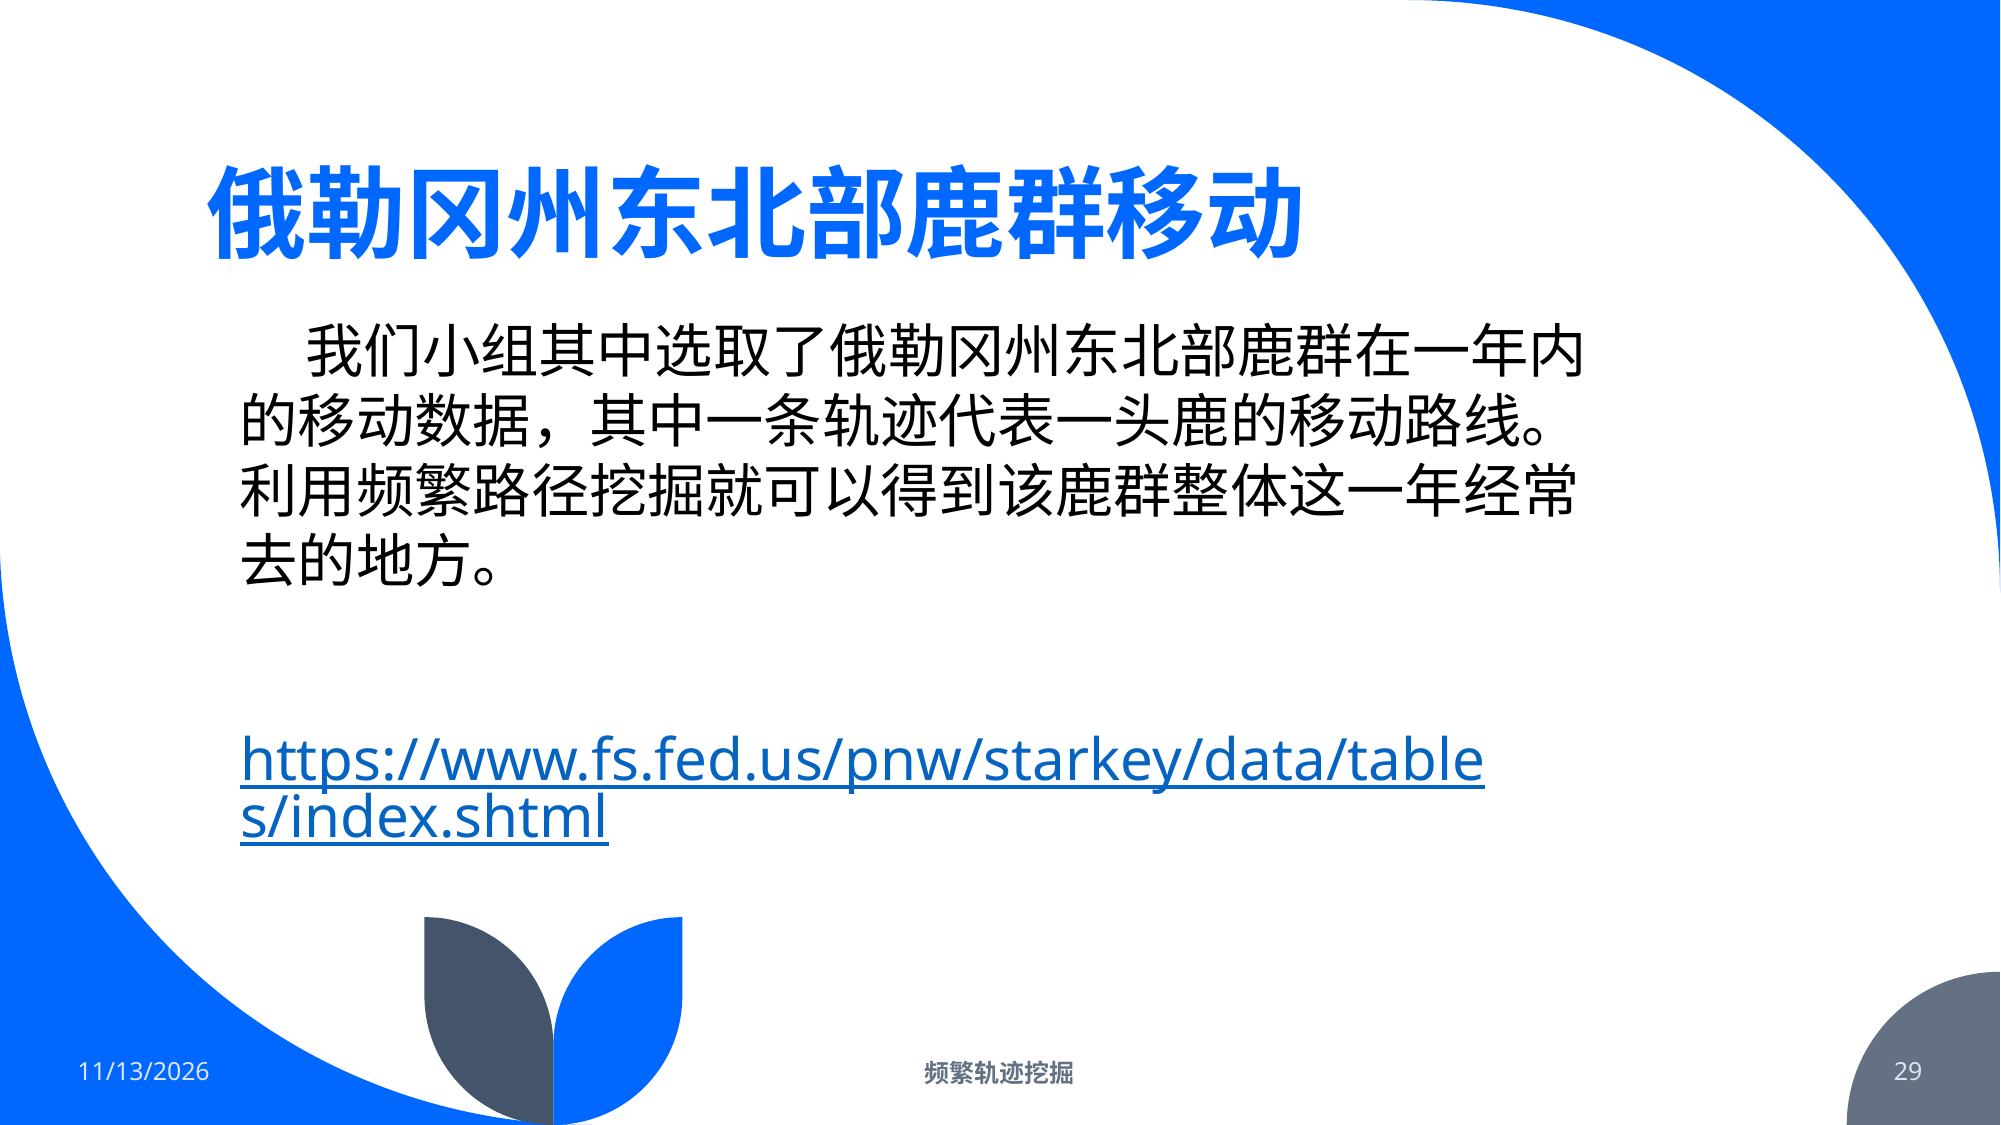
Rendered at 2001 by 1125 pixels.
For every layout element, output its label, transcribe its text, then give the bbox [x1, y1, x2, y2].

title 俄勒冈州东北部鹿群移动 [191, 62, 1796, 280]
text_box https://www.fs.fed.us/pnw/starkey/data/tables/index.shtml [225, 715, 1509, 1103]
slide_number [62, 1042, 225, 1103]
slide_number 29 [1665, 1042, 1938, 1103]
text_box 我们小组其中选取了俄勒冈州东北部鹿群在一年内的移动数据，其中一条轨迹代表一头鹿的移动路线。利用频繁路径挖掘就可以得到该鹿群整体这一年经常去的地方。 [224, 306, 1629, 602]
